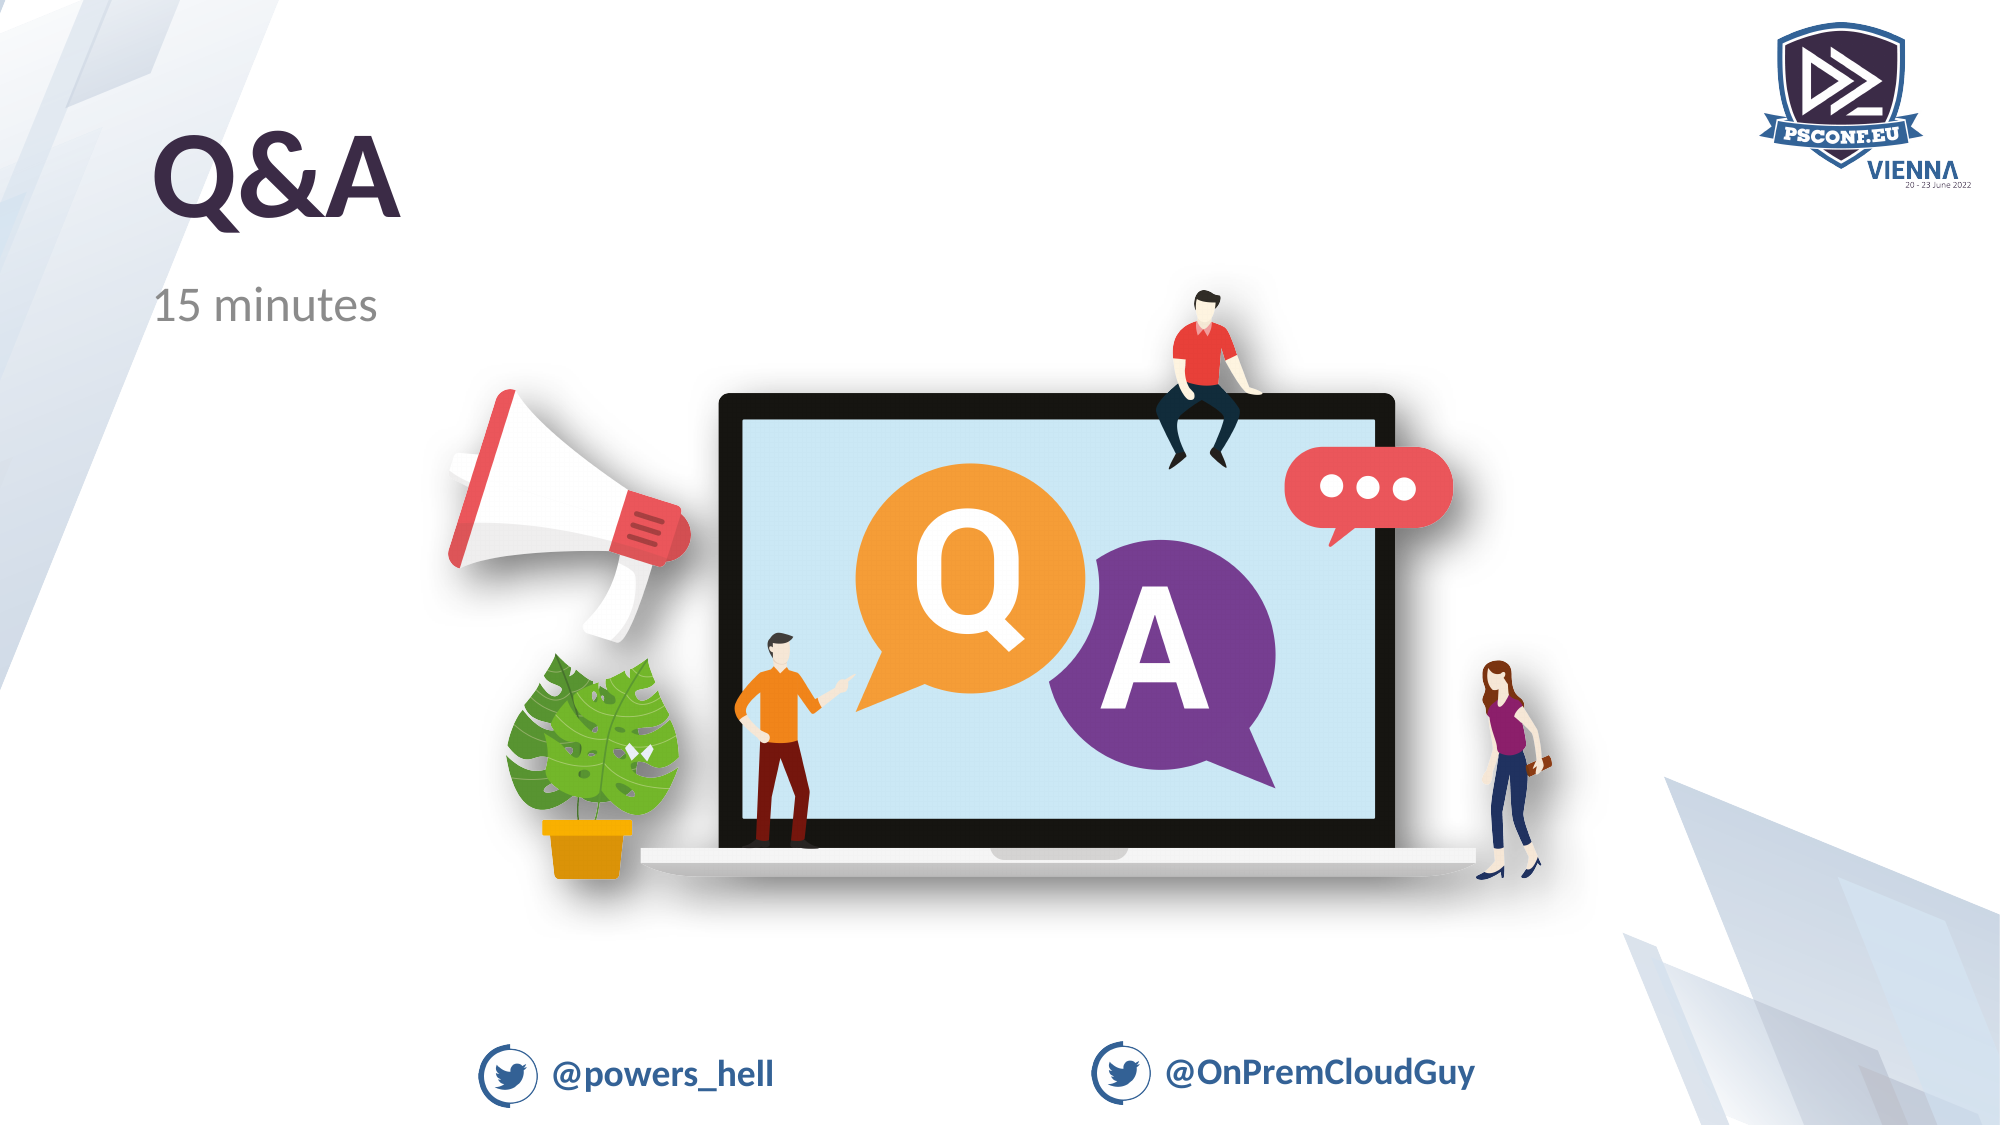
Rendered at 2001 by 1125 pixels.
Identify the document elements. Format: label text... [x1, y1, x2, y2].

text_box 15 minutes [136, 271, 1862, 518]
picture [0, 0, 2000, 1125]
text_box Q&A [136, 86, 1862, 252]
